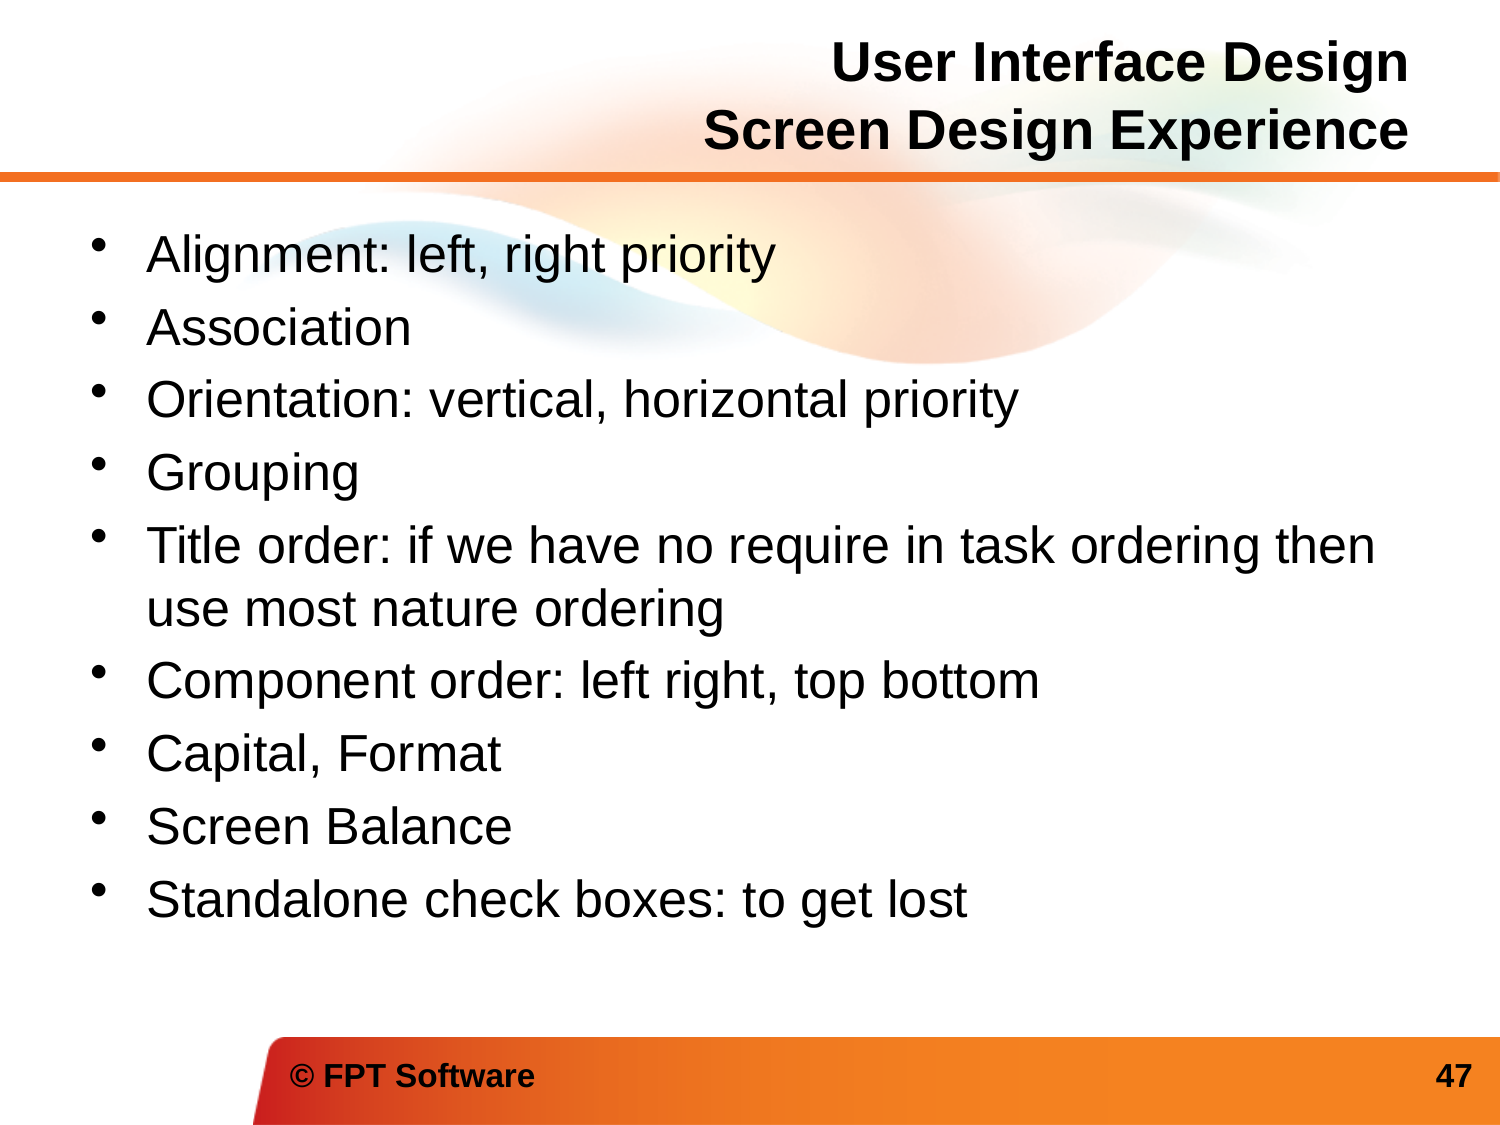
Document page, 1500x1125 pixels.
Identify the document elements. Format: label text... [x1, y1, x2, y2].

picture [253, 1037, 1500, 1125]
title User Interface Design Screen Design Experience [437, 24, 1425, 161]
list Alignment: left, right priority Association Orientation: vertical, horizontal priority Grouping Title order: if we have no require in task ordering then use most nature ordering Component order: left right, top bottom Capital, Format Screen Balance Standalone check boxes: to get lost [75, 212, 1425, 1005]
picture [0, 0, 1500, 212]
